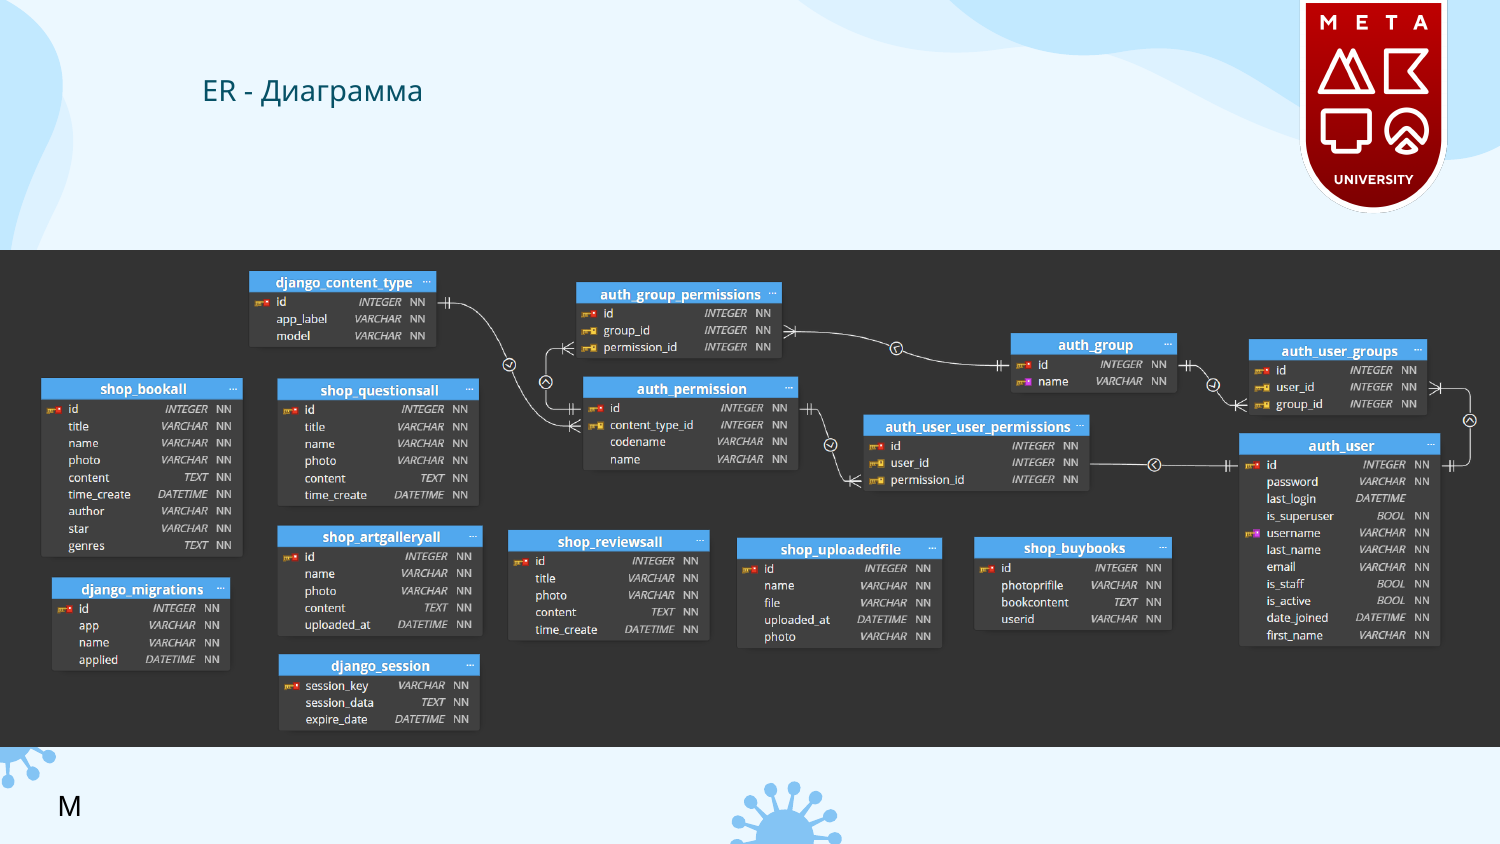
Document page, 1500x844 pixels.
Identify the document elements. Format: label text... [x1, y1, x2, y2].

text_box ER - Диаграмма [42, 57, 584, 106]
picture [0, 0, 1500, 747]
text_box М [42, 780, 97, 830]
